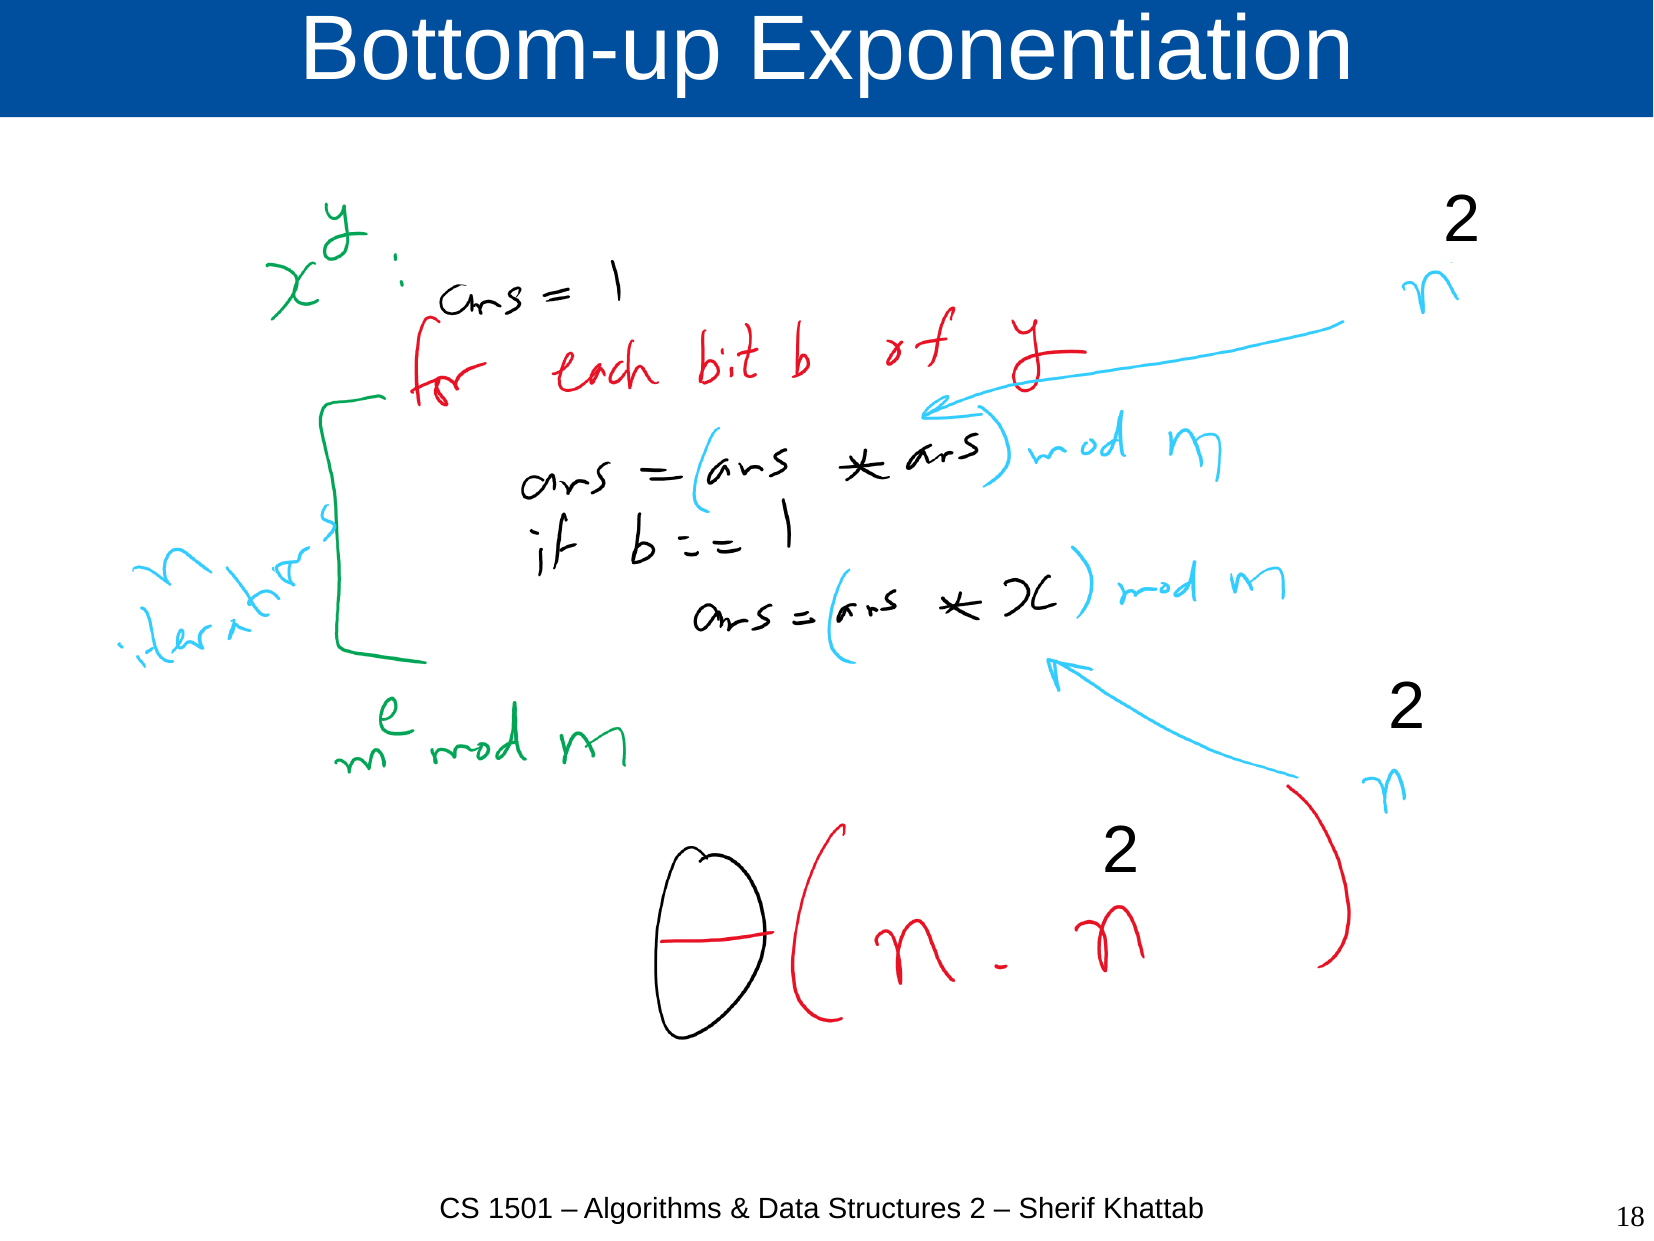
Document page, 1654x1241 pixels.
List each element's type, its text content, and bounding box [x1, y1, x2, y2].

slide_number 18 [1265, 1199, 1646, 1241]
text_box 2 [1428, 167, 1631, 262]
title Bottom-up Exponentiation [0, 0, 1654, 118]
footer CS 1501 – Algorithms & Data Structures 2 – Sherif Khattab [407, 1191, 1238, 1241]
picture [107, 171, 1581, 1154]
